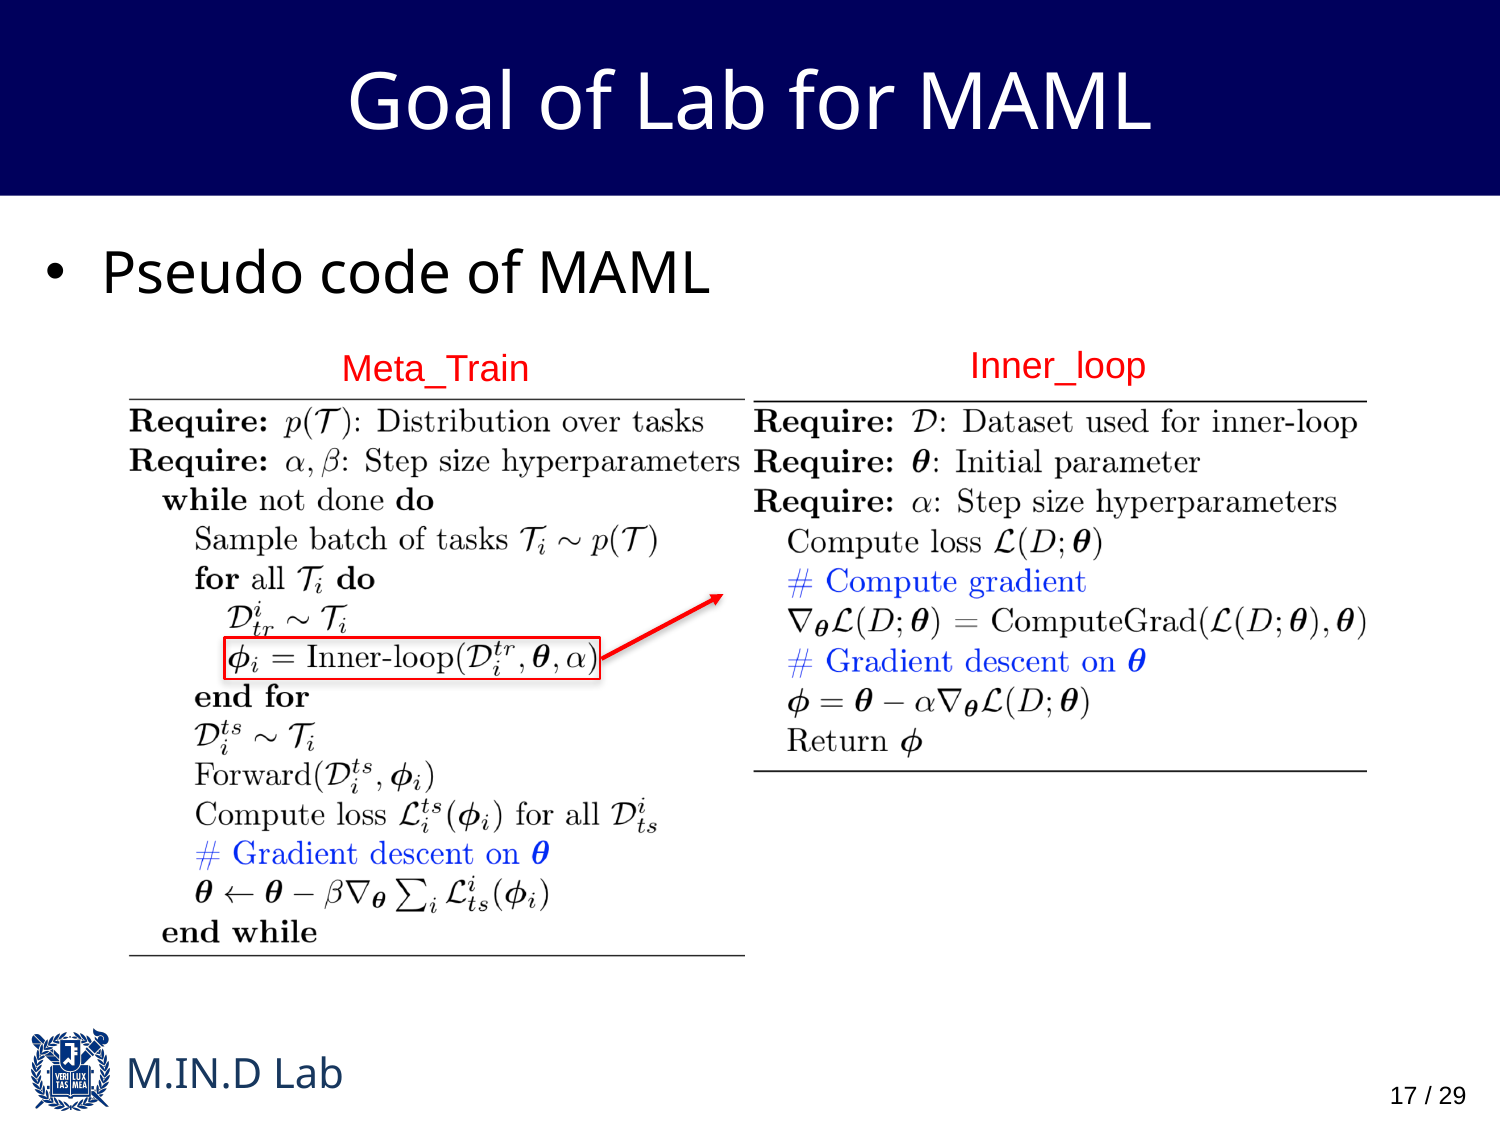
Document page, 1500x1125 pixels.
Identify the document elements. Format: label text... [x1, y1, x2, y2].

slide_number 17 / 29 [1144, 1064, 1482, 1125]
title Goal of Lab for MAML [0, 0, 1500, 196]
list Pseudo code of MAML [30, 227, 1459, 1005]
picture [30, 1027, 111, 1112]
text_box Meta_Train [326, 336, 545, 394]
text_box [601, 593, 724, 659]
picture [749, 396, 1368, 777]
text_box Inner_loop [955, 334, 1162, 394]
picture [126, 396, 745, 959]
